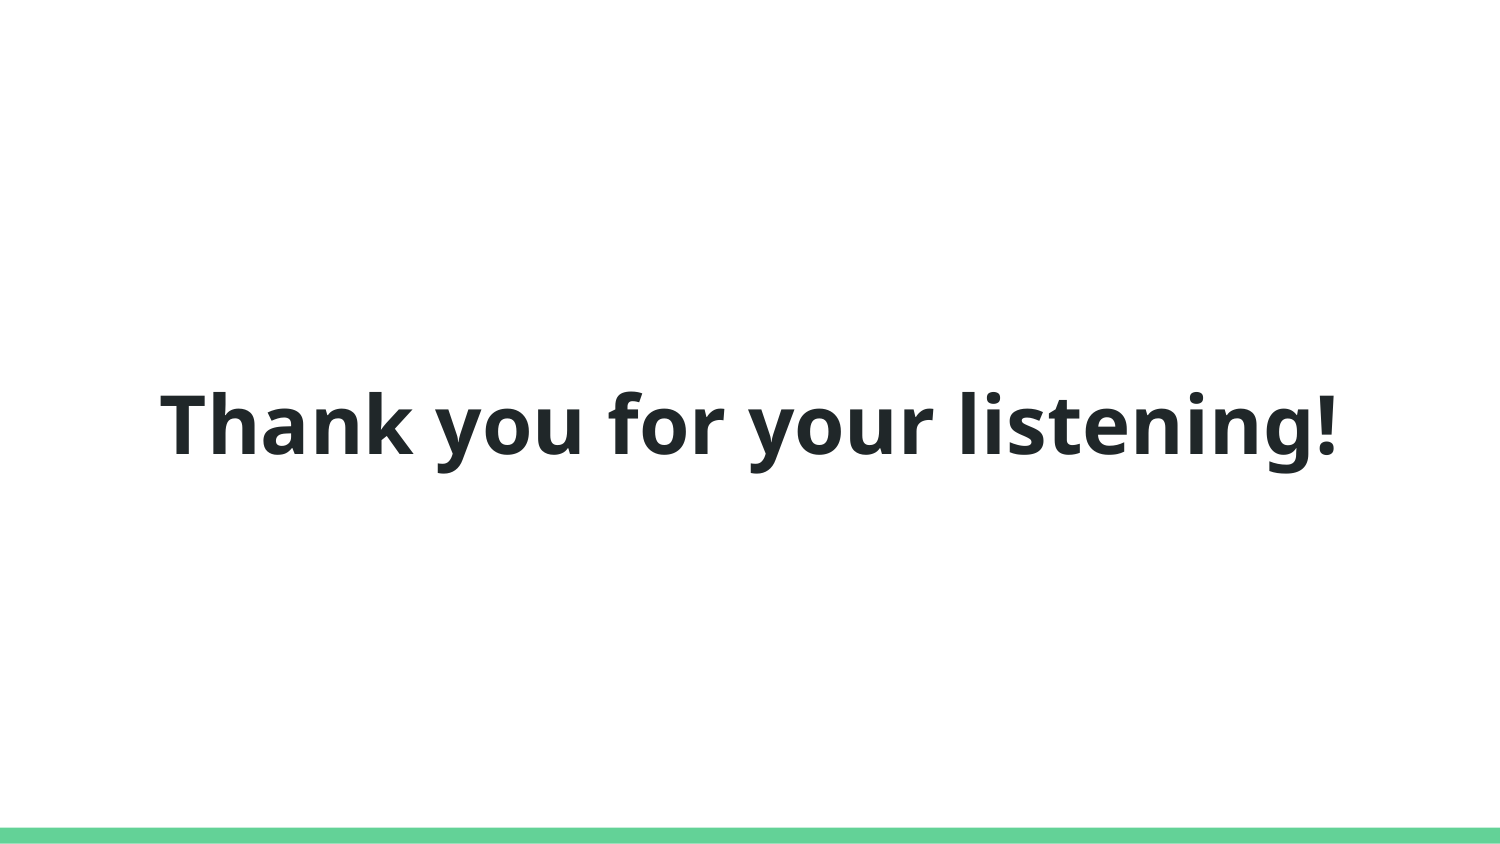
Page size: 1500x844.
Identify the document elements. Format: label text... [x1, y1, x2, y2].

title Thank you for your listening! [79, 160, 1421, 684]
